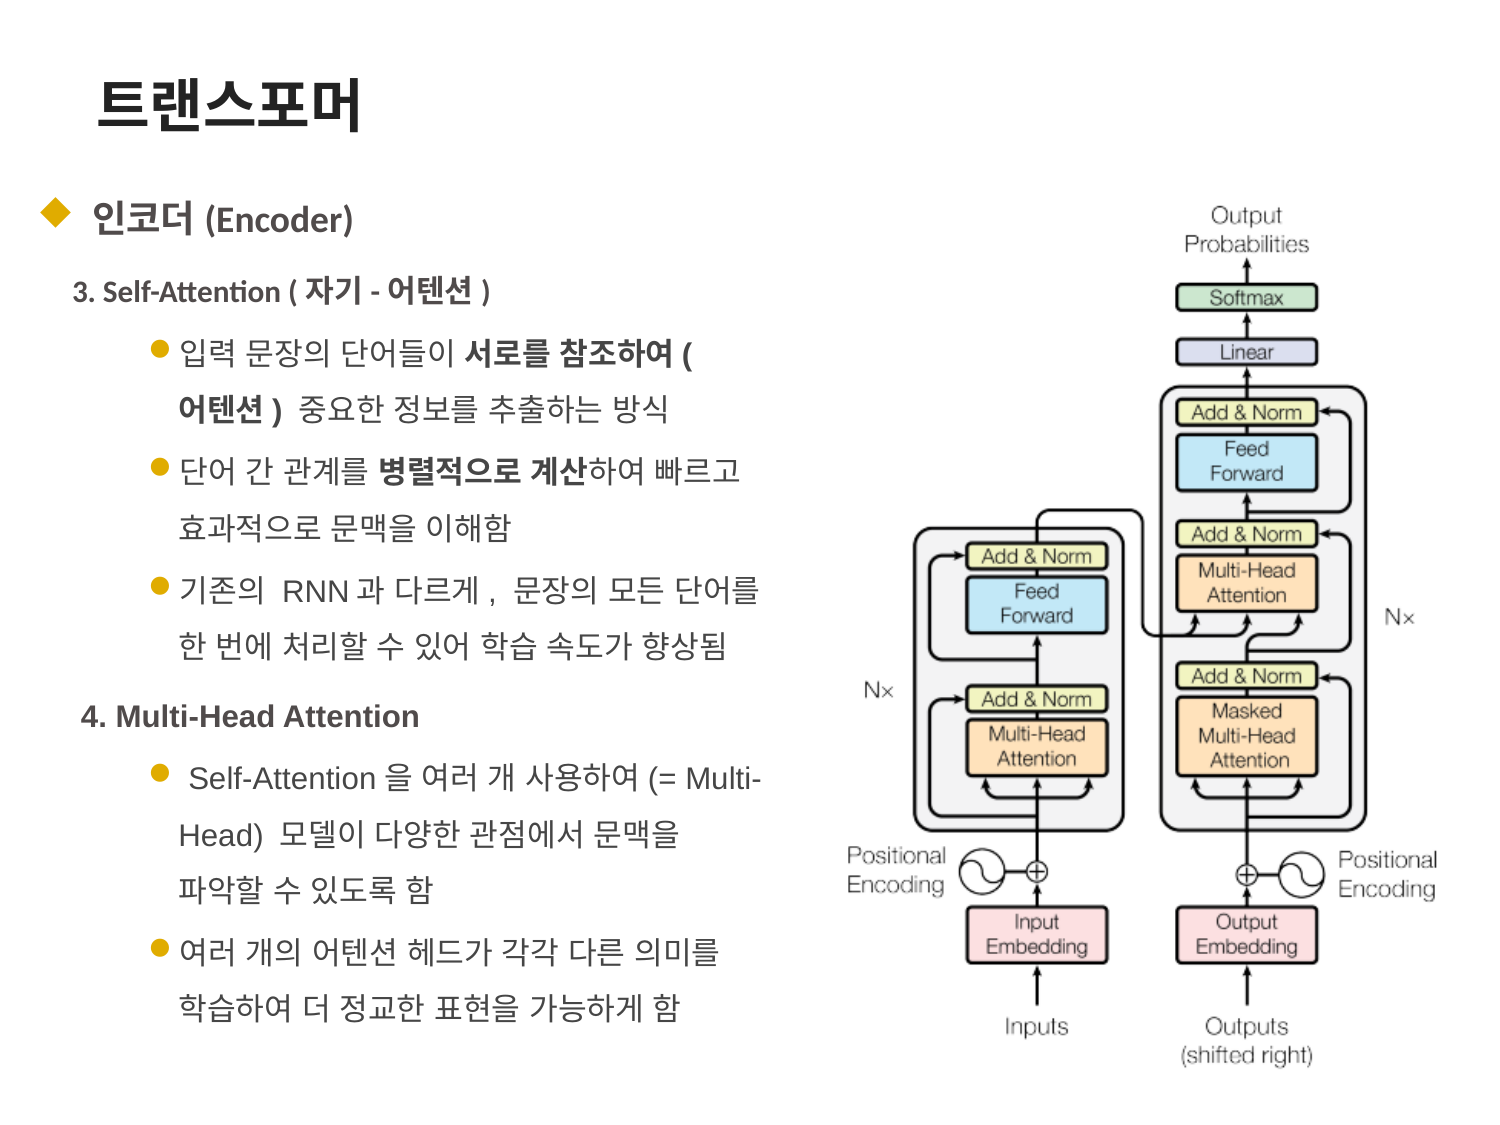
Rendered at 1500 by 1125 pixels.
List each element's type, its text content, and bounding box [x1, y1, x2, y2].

picture [778, 174, 1481, 1083]
list 인코더(Encoder) 3. Self-Attention (자기-어텐션) 입력 문장의 단어들이 서로를 참조하여(어텐션) 중요한 정보를 추출하는 방식 단어 간 관계를 병렬적으로 계산하여 빠르고 효과적으로 문맥을 이해함 기존의 RNN과 다르게, 문장의 모든 단어를 한 번에 처리할 수 있어 학습 속도가 향상됨 4. Multi-Head Attention Self-Attention을 여러 개 사용하여(= Multi-Head) 모델이 다양한 관점에서 문맥을 파악할 수 있도록 함 여러 개의 어텐션 헤드가 각각 다른 의미를 학습하여 더 정교한 표현을 가능하게 함 [22, 165, 788, 1111]
text_box 트랜스포머 [81, 61, 1412, 157]
